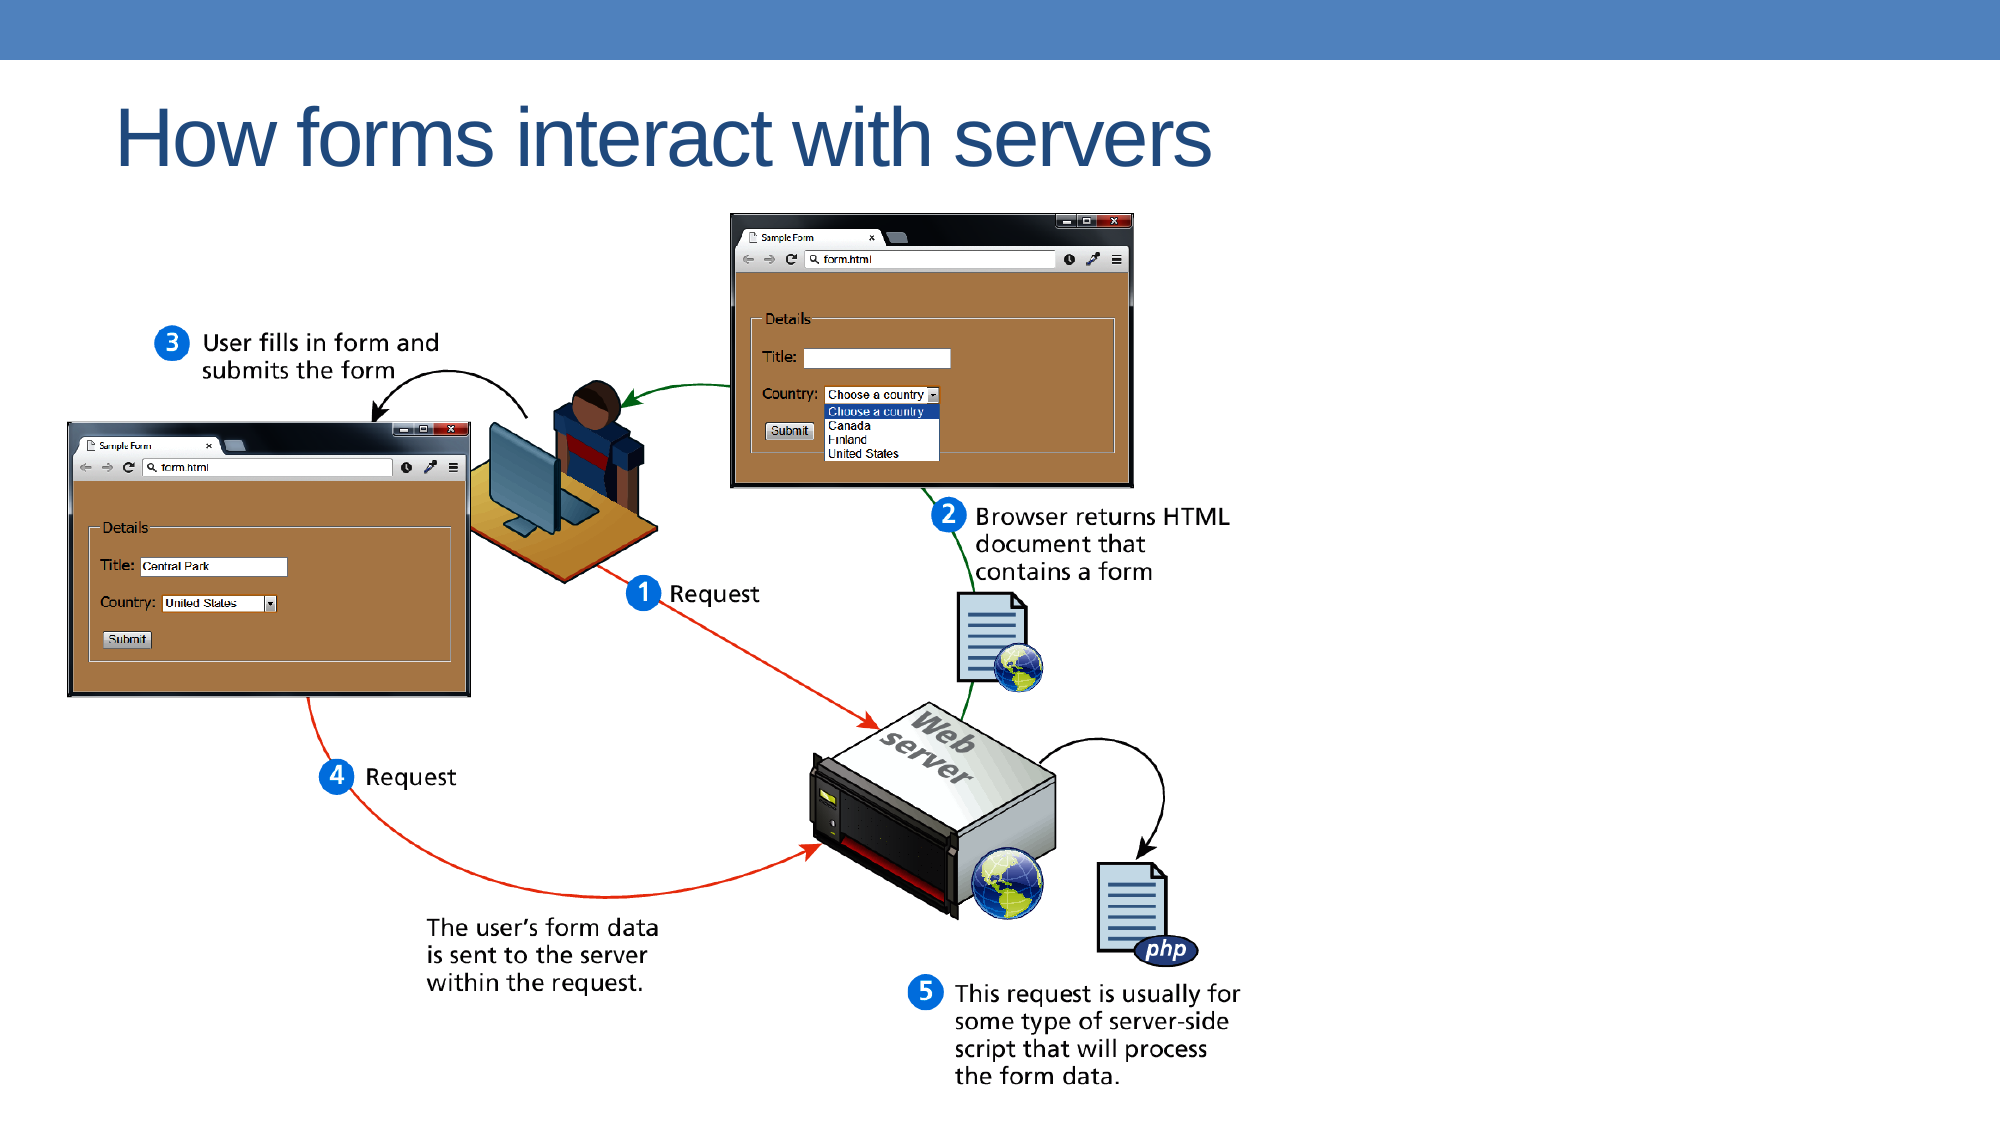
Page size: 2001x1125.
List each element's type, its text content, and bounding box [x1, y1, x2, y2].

title How forms interact with servers [99, 51, 1900, 214]
picture [67, 213, 1243, 1090]
